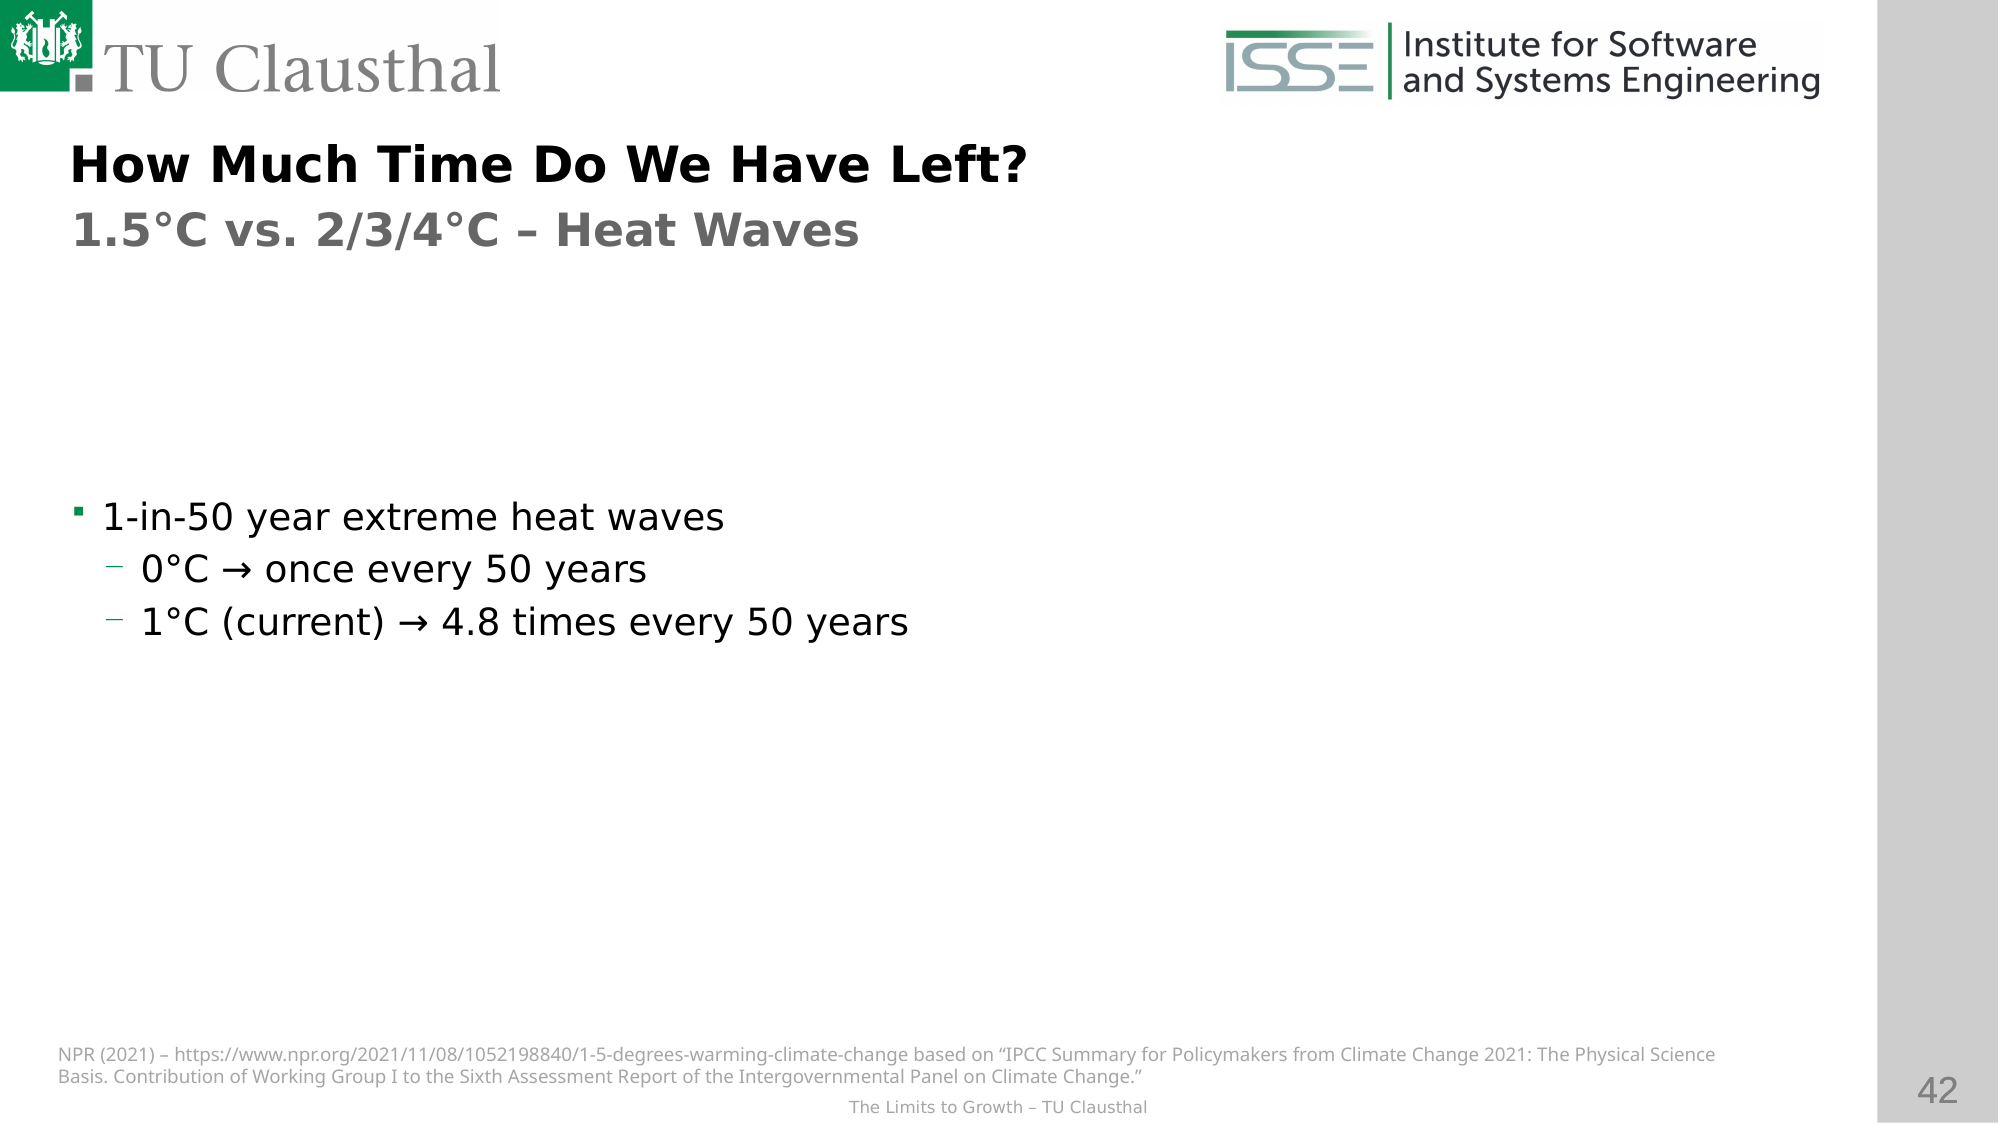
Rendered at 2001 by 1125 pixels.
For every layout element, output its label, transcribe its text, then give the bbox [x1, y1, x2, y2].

text_box 1.5°C vs. 2/3/4°C – Heat Waves [70, 188, 1769, 269]
text_box NPR (2021) – https://www.npr.org/2021/11/08/1052198840/1-5-degrees-warming-climate-change based on “IPCC Summary for Policymakers from Climate Change 2021: The Physical Science Basis. Contribution of Working Group I to the Sixth Assessment Report of the Intergovernmental Panel on Climate Change.” [43, 1035, 1784, 1095]
picture [1218, 22, 1825, 106]
text_box How Much Time Do We Have Left? [55, 125, 1817, 206]
picture [0, 0, 500, 92]
text_box 1-in-50 year extreme heat waves 0°C → once every 50 years 1°C (current) → 4.8 times every 50 years 2°C → 13.9 times every 50 years 3°C → 27.4 times every 50 years 4°C → 39.2 times every 50 years [55, 208, 1799, 1033]
